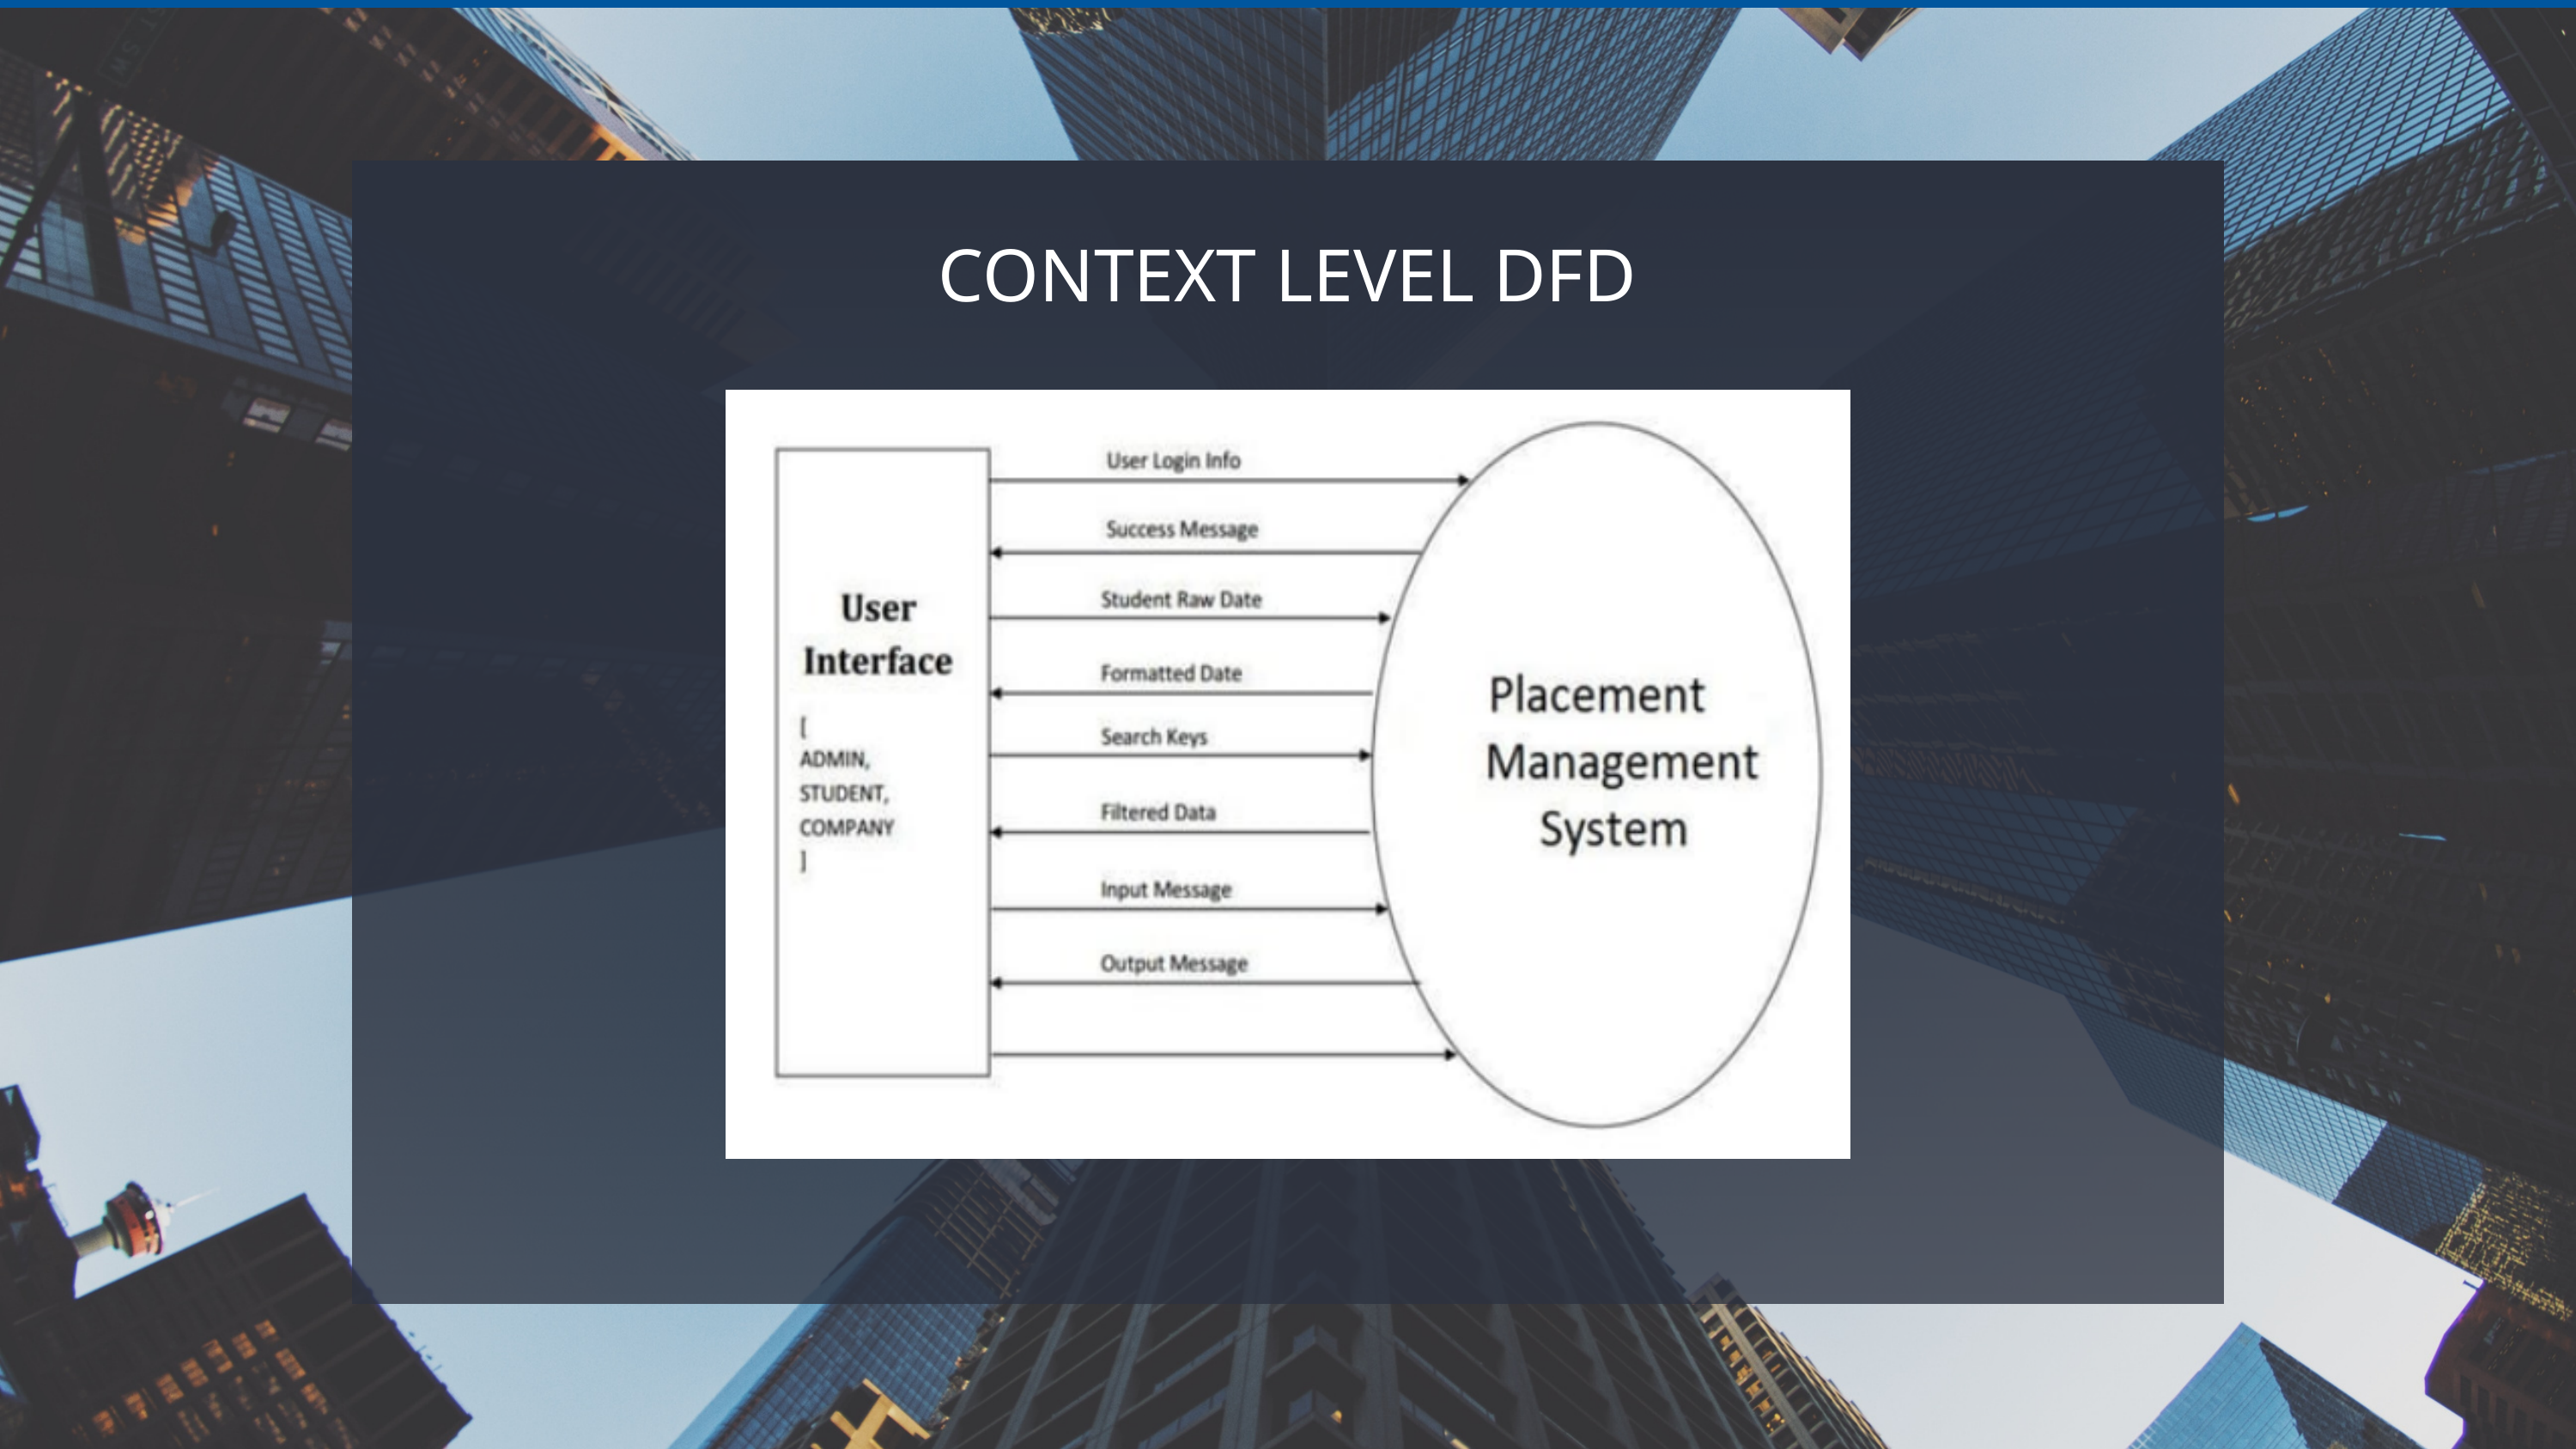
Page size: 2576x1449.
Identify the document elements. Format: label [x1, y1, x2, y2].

text_box [0, 8, 2576, 1449]
text_box [351, 161, 2224, 1304]
